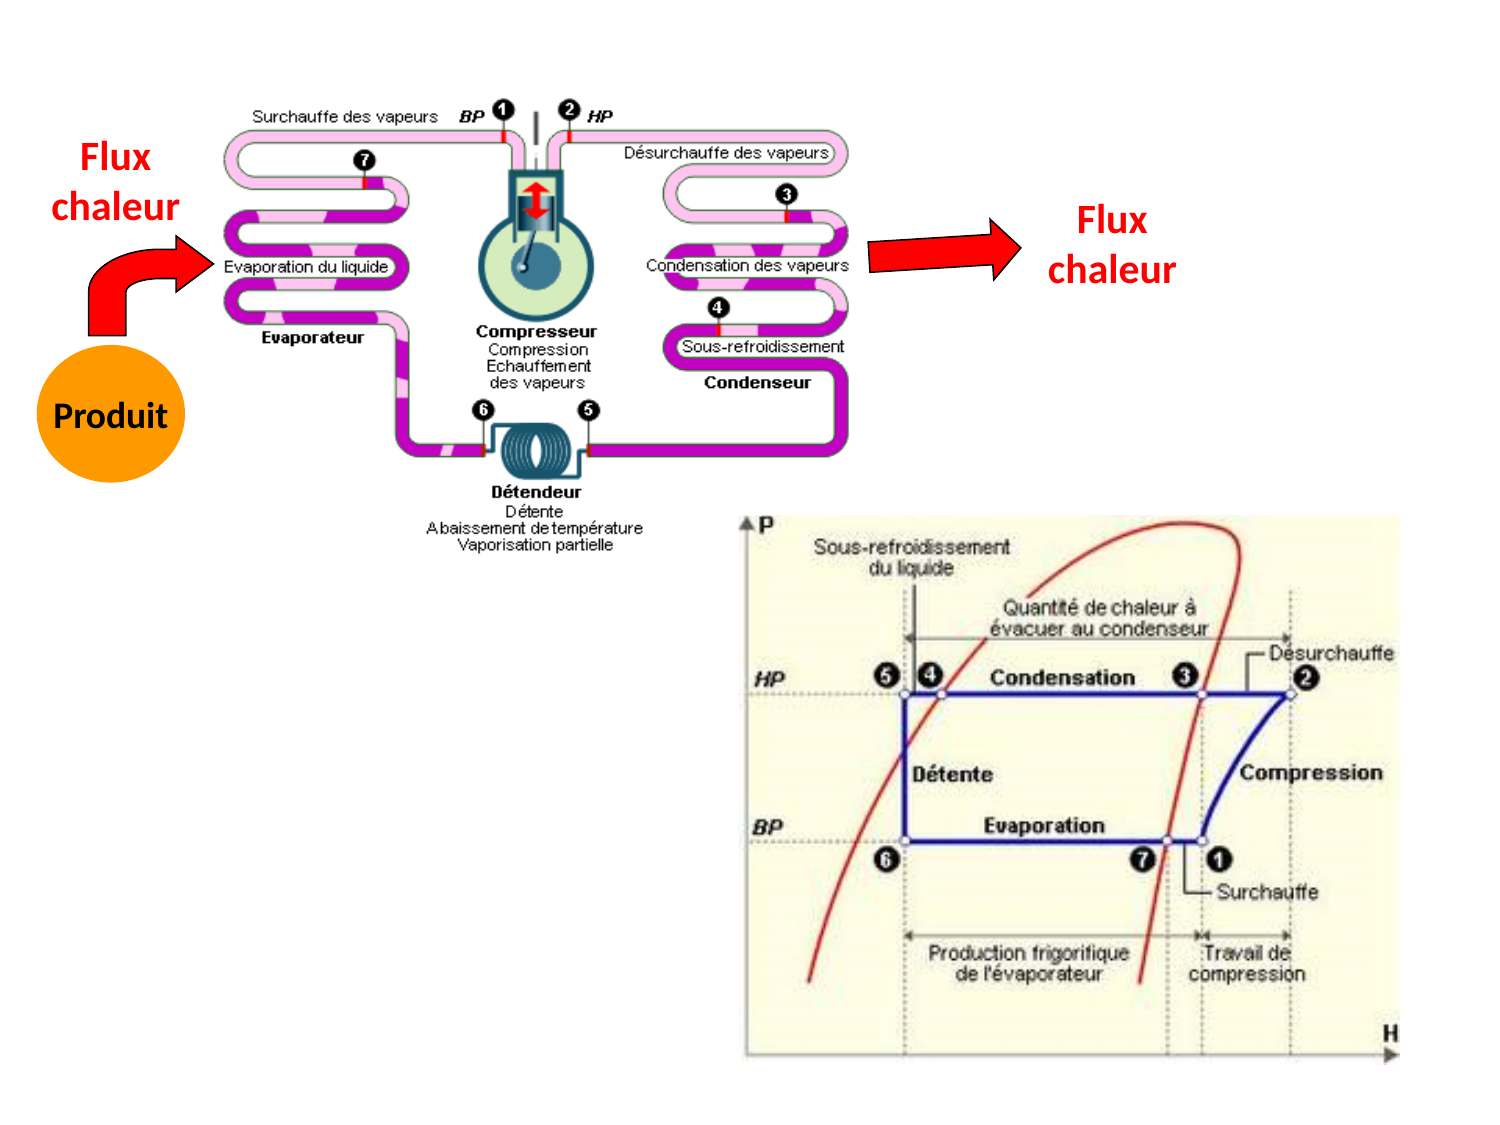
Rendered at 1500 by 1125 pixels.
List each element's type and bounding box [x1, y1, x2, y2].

text_box [35, 86, 1193, 658]
picture [737, 514, 1400, 1065]
